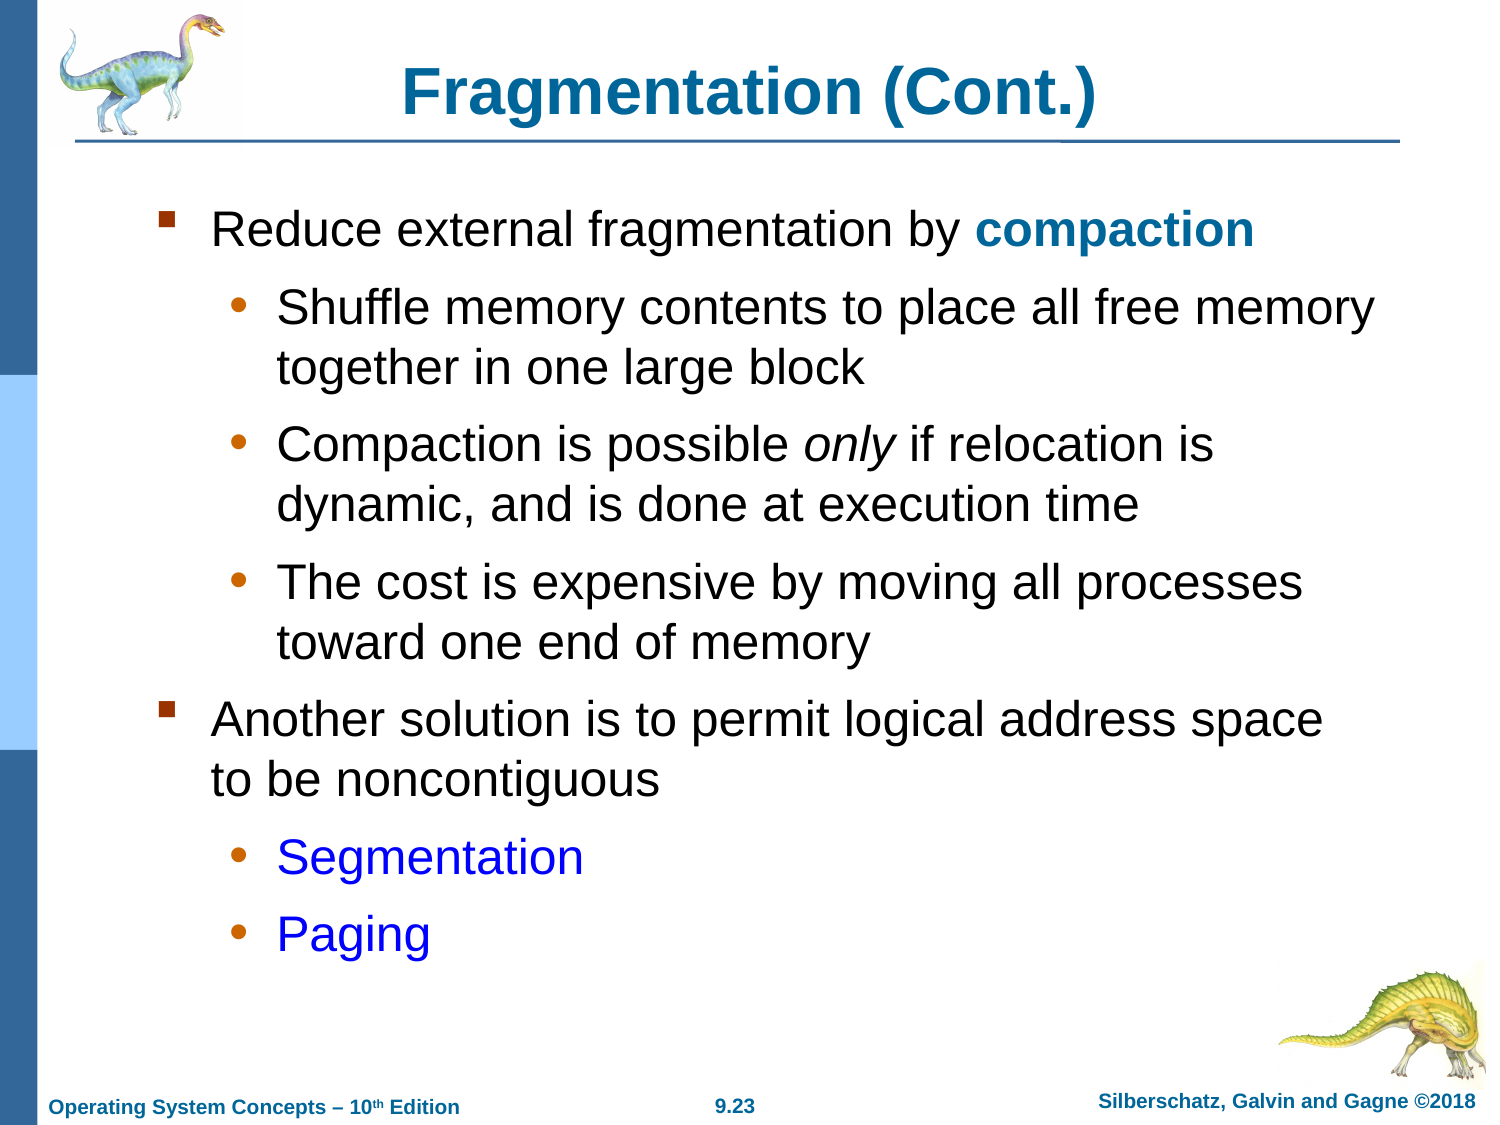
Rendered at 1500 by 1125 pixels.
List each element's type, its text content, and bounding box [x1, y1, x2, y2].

picture [1275, 959, 1486, 1090]
picture [46, 0, 243, 149]
title Fragmentation (Cont.) [75, 40, 1425, 136]
list Reduce external fragmentation by compaction Shuffle memory contents to place all free memory together in one large block Compaction is possible only if relocation is dynamic, and is done at execution time The cost is expensive by moving all processes toward one end of memory Another solution is to permit logical address space to be noncontiguous Segmentation Paging [139, 189, 1395, 933]
